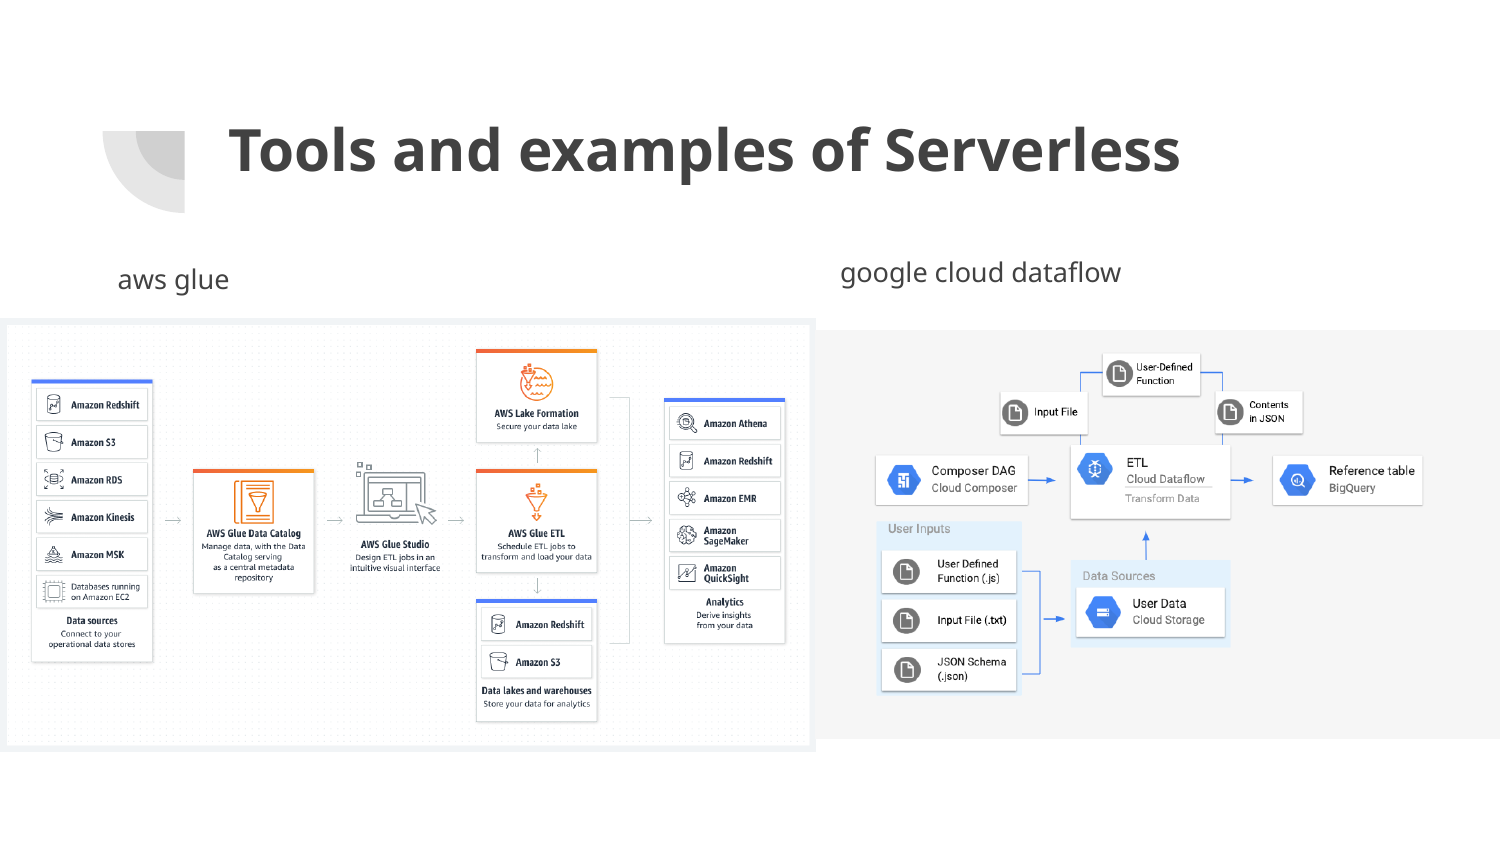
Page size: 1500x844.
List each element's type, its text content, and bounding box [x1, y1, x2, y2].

text_box google cloud dataflow [825, 240, 1456, 319]
title Tools and examples of Serverless [213, 98, 1368, 263]
text_box aws glue [102, 247, 682, 314]
picture [0, 318, 1500, 752]
